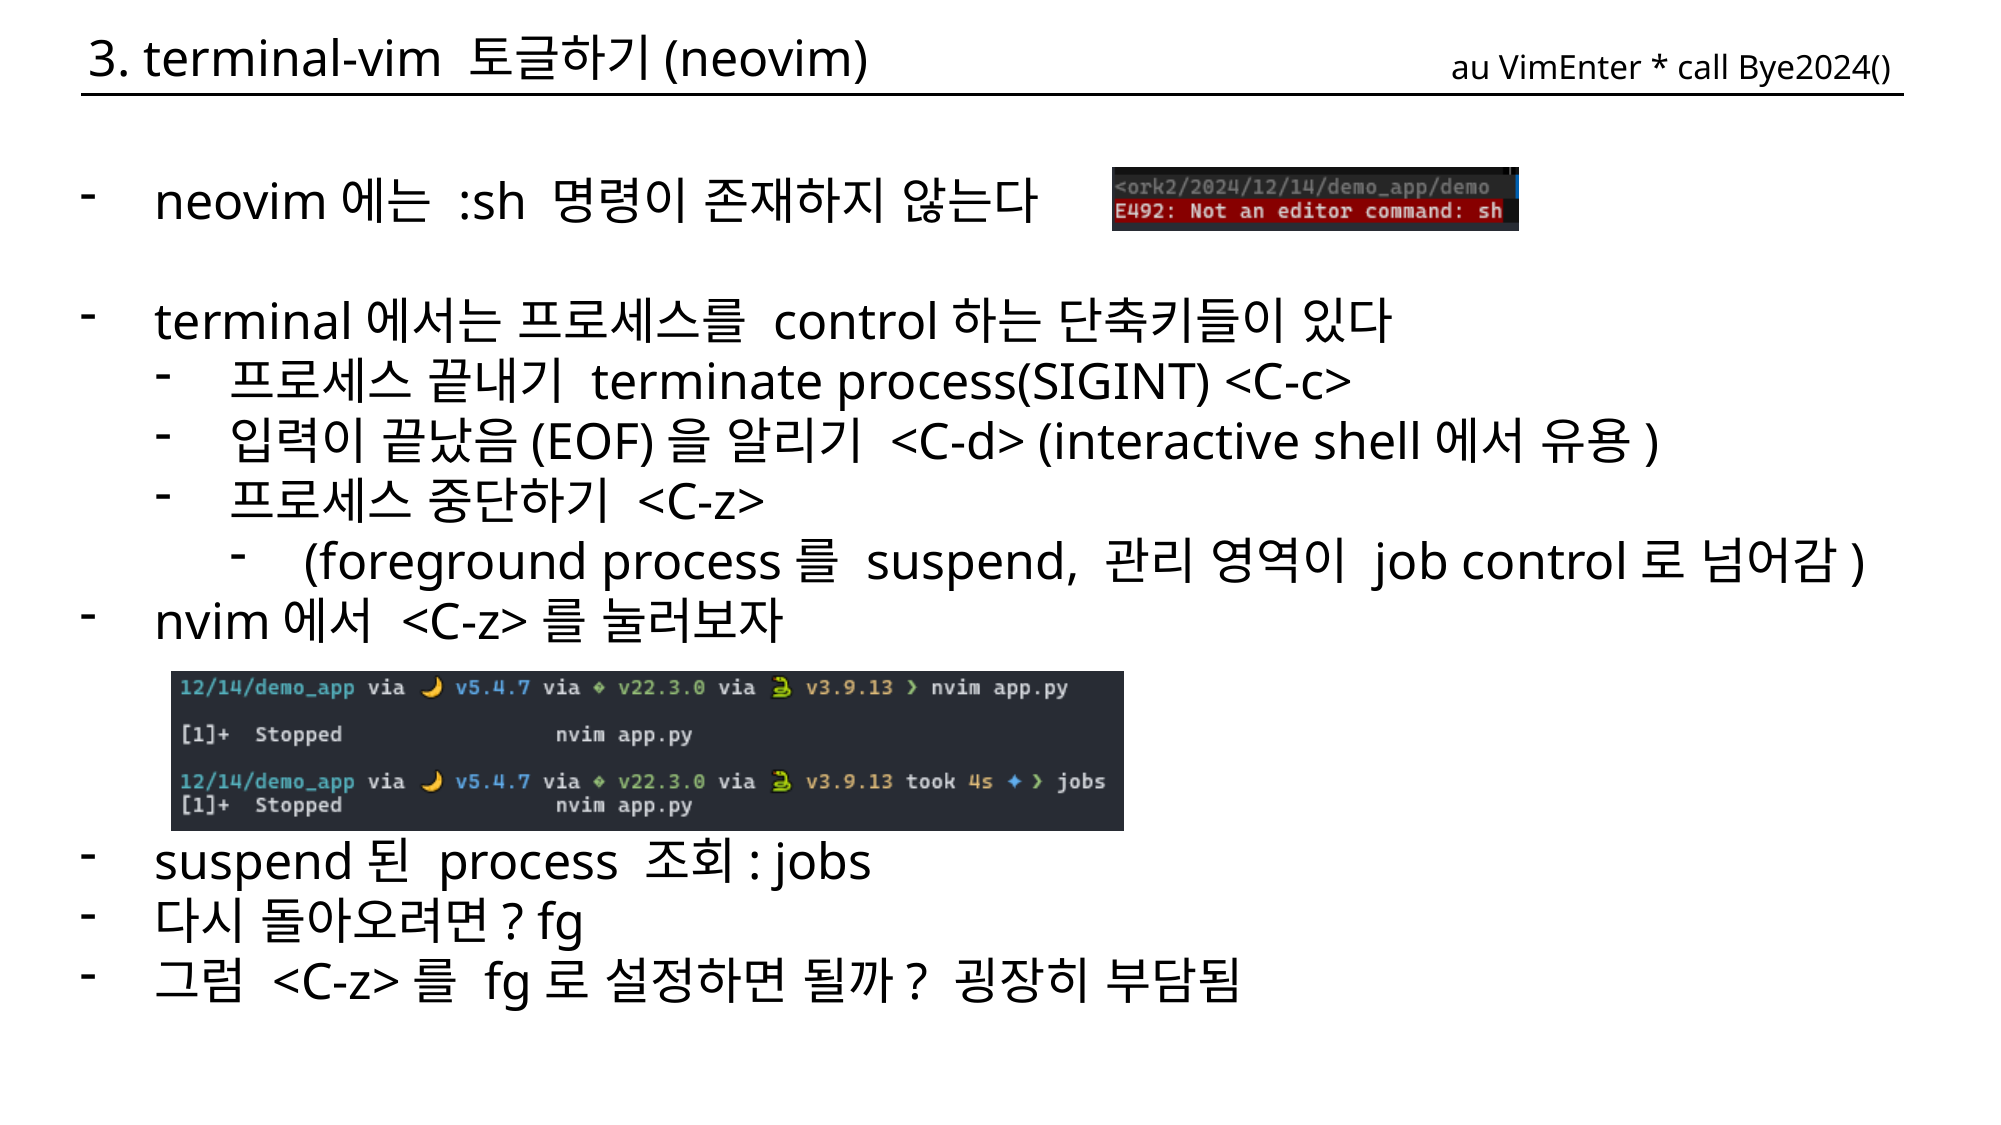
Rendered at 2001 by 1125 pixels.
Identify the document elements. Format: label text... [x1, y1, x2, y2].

picture [1111, 167, 1520, 231]
text_box 3. terminal-vim 토글하기(neovim) [73, 18, 884, 94]
text_box neovim에는 :sh 명령이 존재하지 않는다 terminal에서는 프로세스를 control하는 단축키들이 있다 프로세스 끝내기 terminate process(SIGINT) <C-c> 입력이 끝났음(EOF)을 알리기 <C-d> (interactive shell에서 유용) 프로세스 중단하기 <C-z> (foreground process를 suspend, 관리 영역이 job control로 넘어감) nvim에서 <C-z>를 눌러보자 suspend된 process 조회: jobs 다시 돌아오려면? fg 그럼 <C-z>를 fg로 설정하면 될까? 굉장히 부담됨 [64, 162, 1880, 1017]
picture [171, 670, 1124, 832]
text_box au VimEnter * call Bye2024() [1436, 38, 1907, 94]
